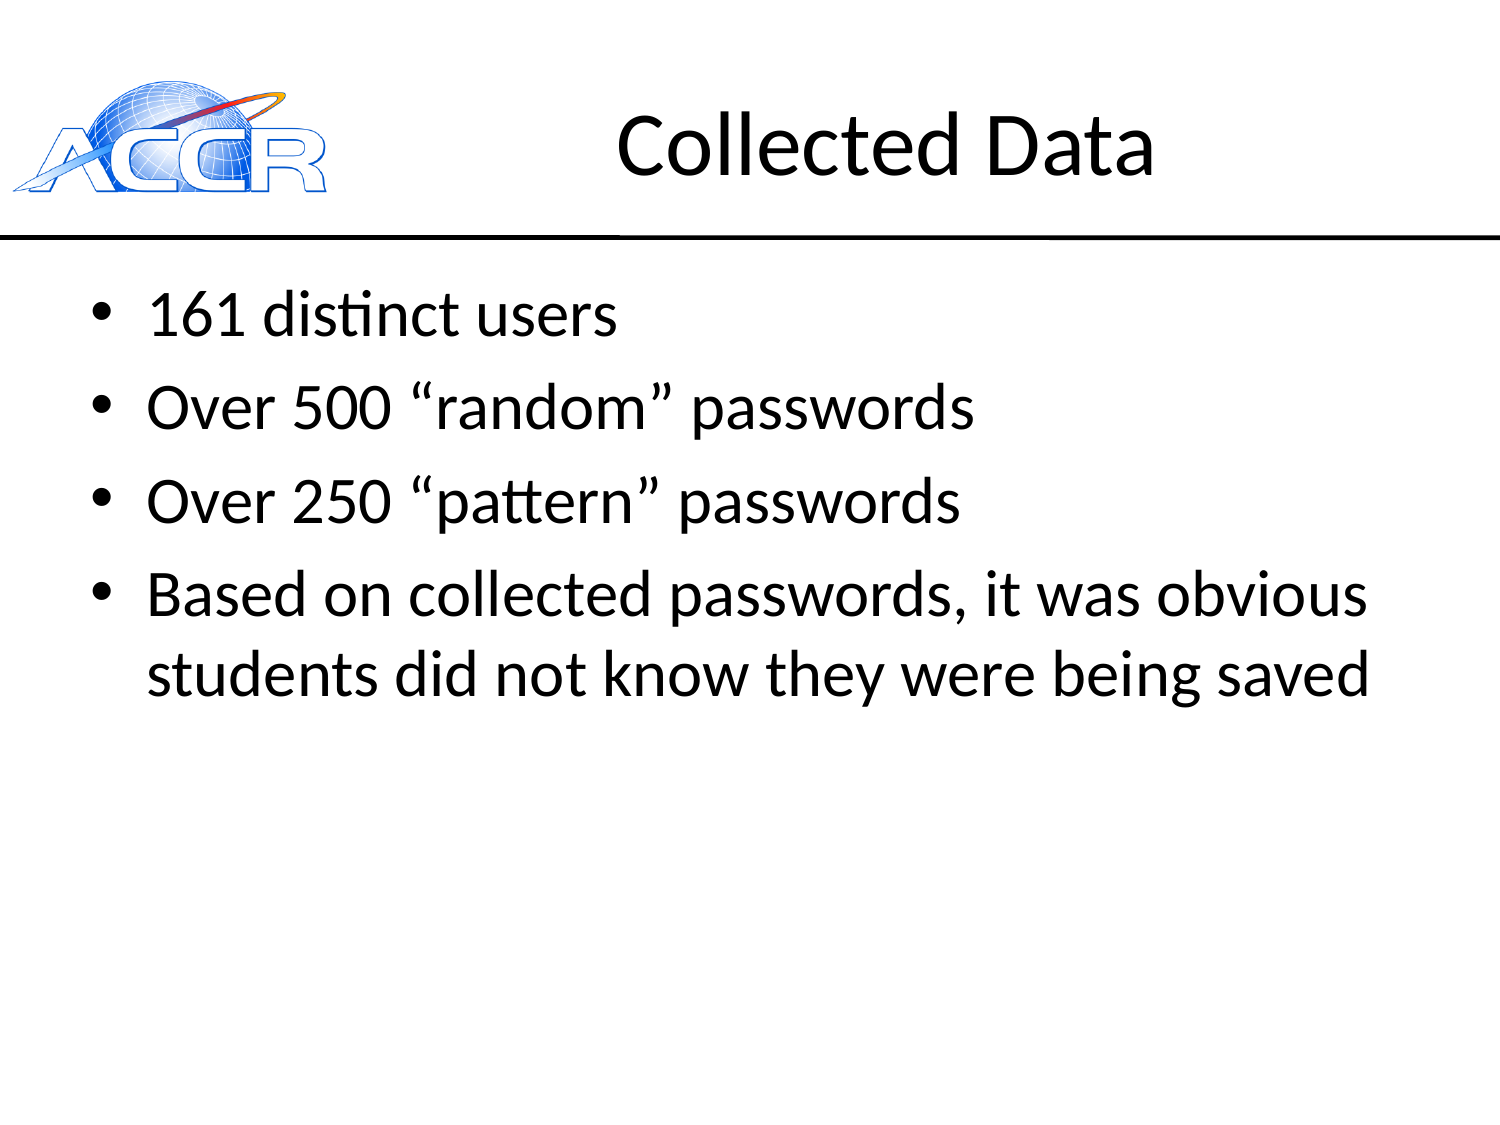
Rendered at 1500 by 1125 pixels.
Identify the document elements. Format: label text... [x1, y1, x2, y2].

list 161 distinct users Over 500 “random” passwords Over 250 “pattern” passwords Based on collected passwords, it was obvious students did not know they were being saved [75, 262, 1425, 1005]
title Collected Data [350, 45, 1425, 233]
picture [0, 62, 350, 195]
